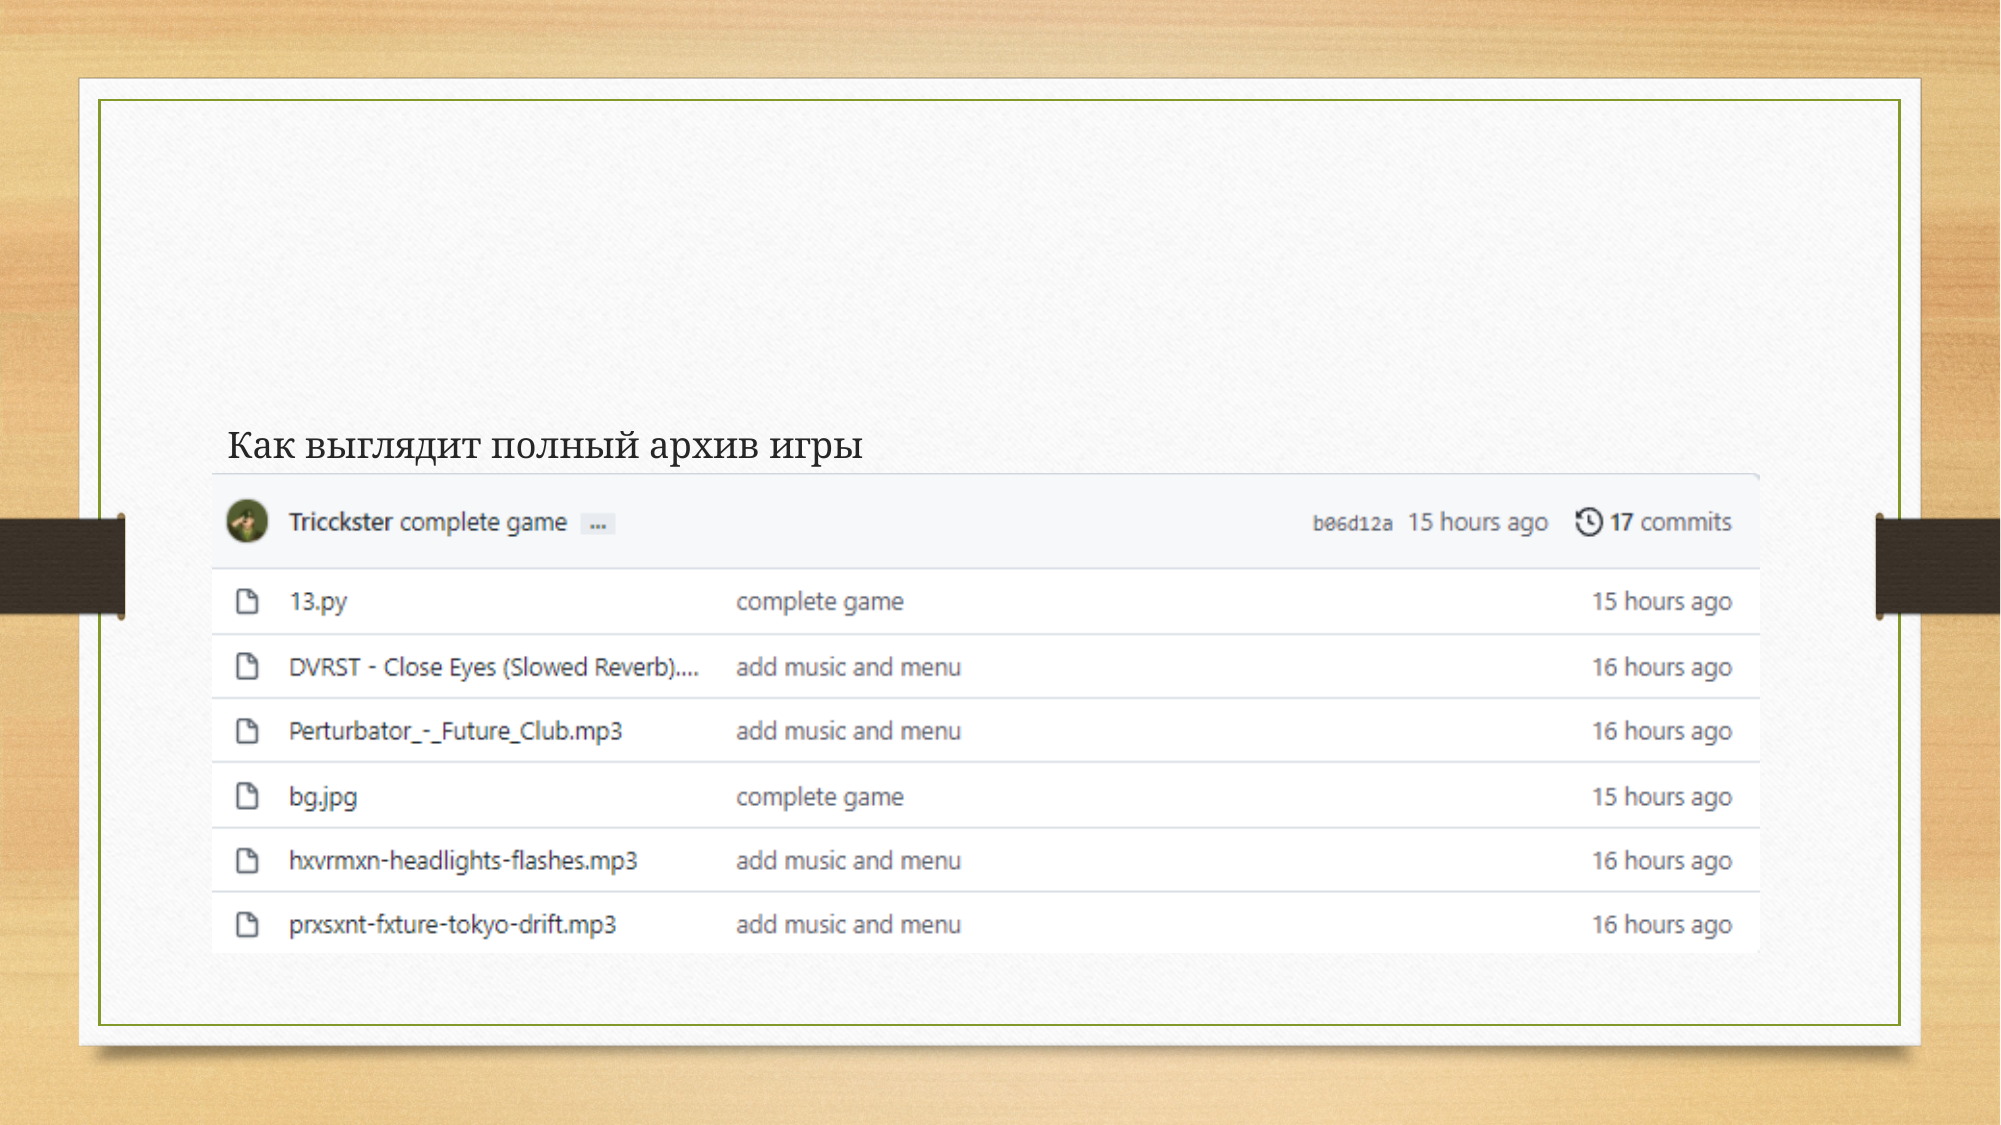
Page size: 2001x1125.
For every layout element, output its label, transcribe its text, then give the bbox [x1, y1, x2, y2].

picture [0, 0, 2001, 1125]
title Как выглядит полный архив игры [212, 402, 880, 473]
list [211, 473, 1760, 953]
